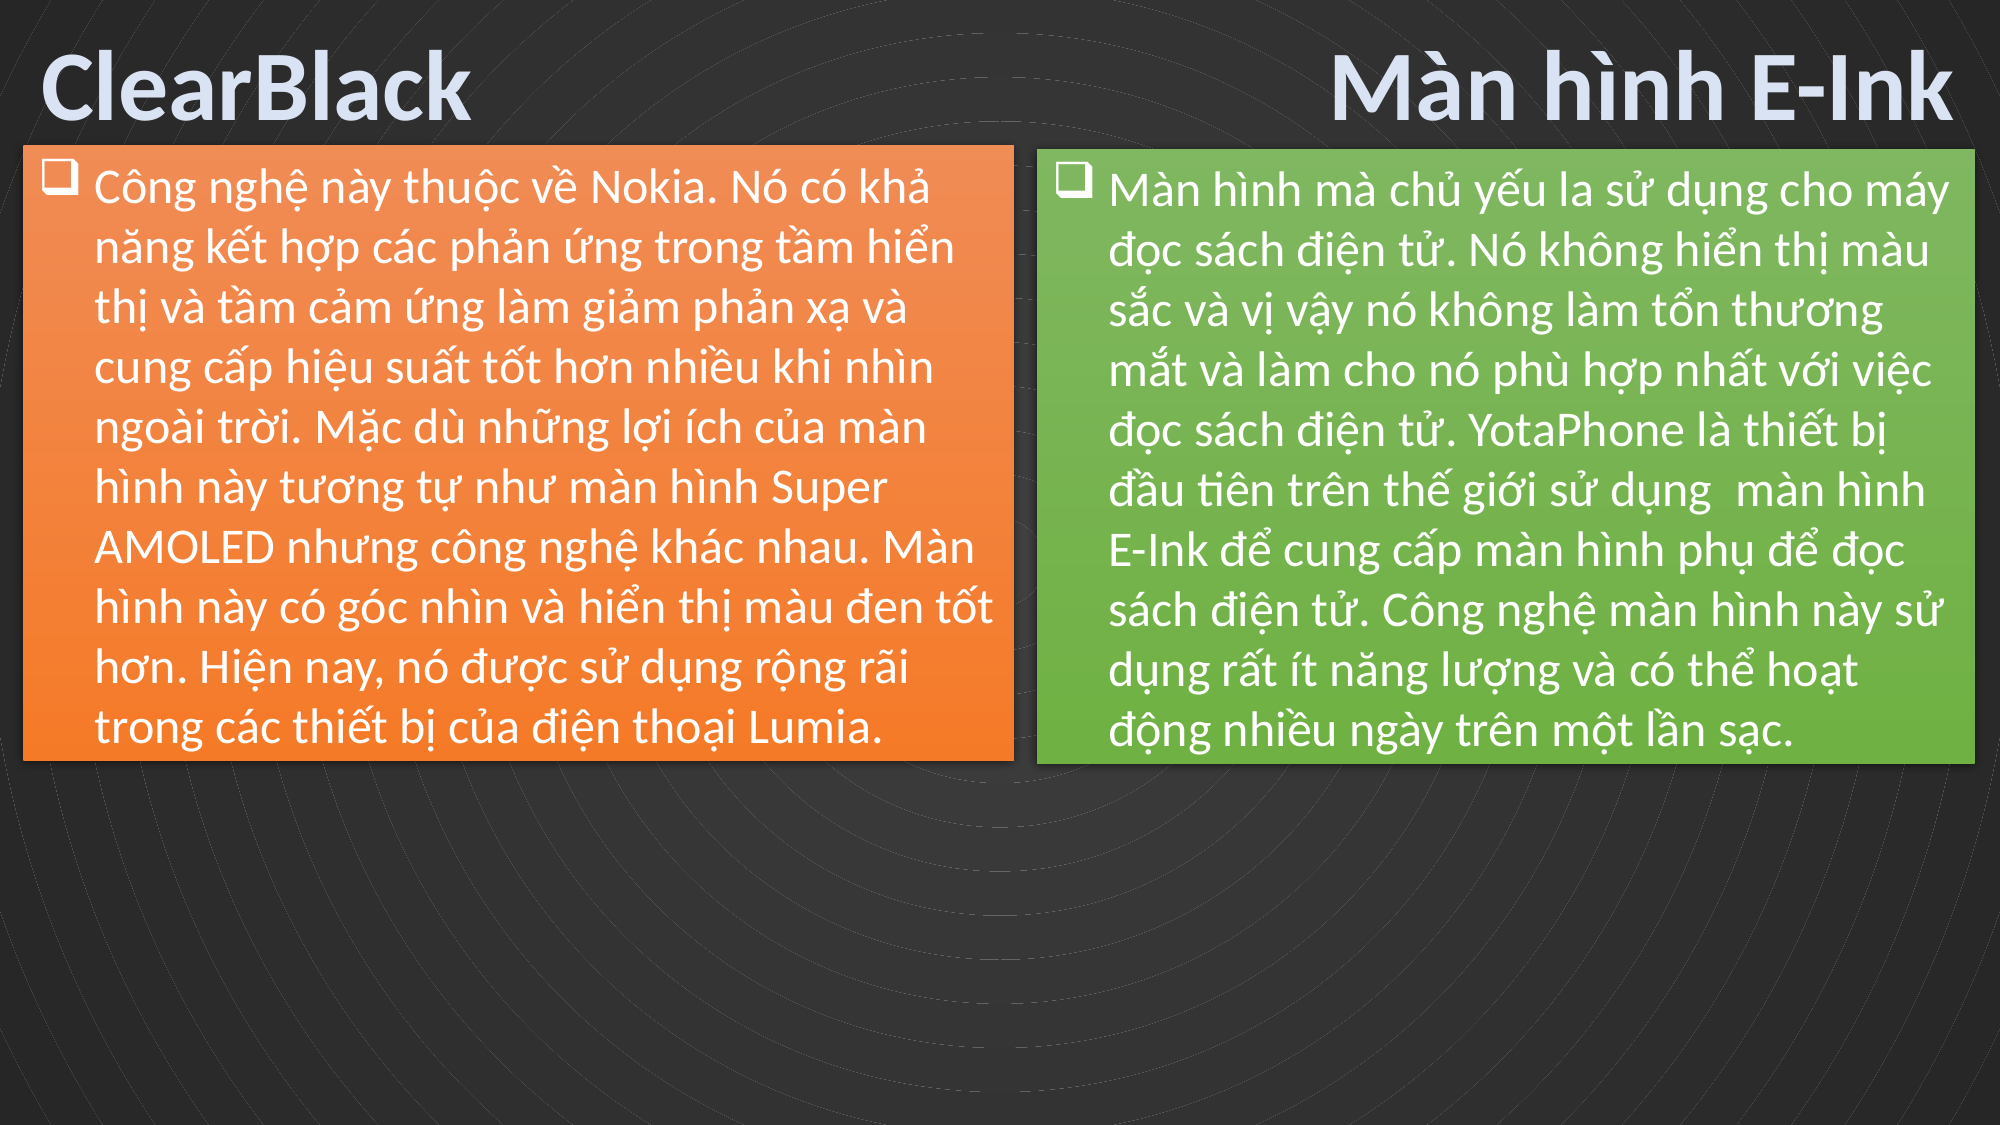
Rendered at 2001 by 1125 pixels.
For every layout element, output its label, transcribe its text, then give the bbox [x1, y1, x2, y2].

text_box Công nghệ này thuộc về Nokia. Nó có khả năng kết hợp các phản ứng trong tầm hiển thị và tầm cảm ứng làm giảm phản xạ và cung cấp hiệu suất tốt hơn nhiều khi nhìn ngoài trời. Mặc dù những lợi ích của màn hình này tương tự như màn hình Super AMOLED nhưng công nghệ khác nhau. Màn hình này có góc nhìn và hiển thị màu đen tốt hơn. Hiện nay, nó được sử dụng rộng rãi trong các thiết bị của điện thoại Lumia. [23, 145, 1014, 761]
text_box ClearBlack [25, 12, 489, 148]
text_box Màn hình mà chủ yếu la sử dụng cho máy đọc sách điện tử. Nó không hiển thị màu sắc và vị vậy nó không làm tổn thương mắt và làm cho nó phù hợp nhất với việc đọc sách điện tử. YotaPhone là thiết bị đầu tiên trên thế giới sử dụng màn hình E-Ink để cung cấp màn hình phụ để đọc sách điện tử. Công nghệ màn hình này sử dụng rất ít năng lượng và có thể hoạt động nhiều ngày trên một lần sạc. [1037, 149, 1975, 764]
text_box Màn hình E-Ink [1313, 12, 1971, 144]
